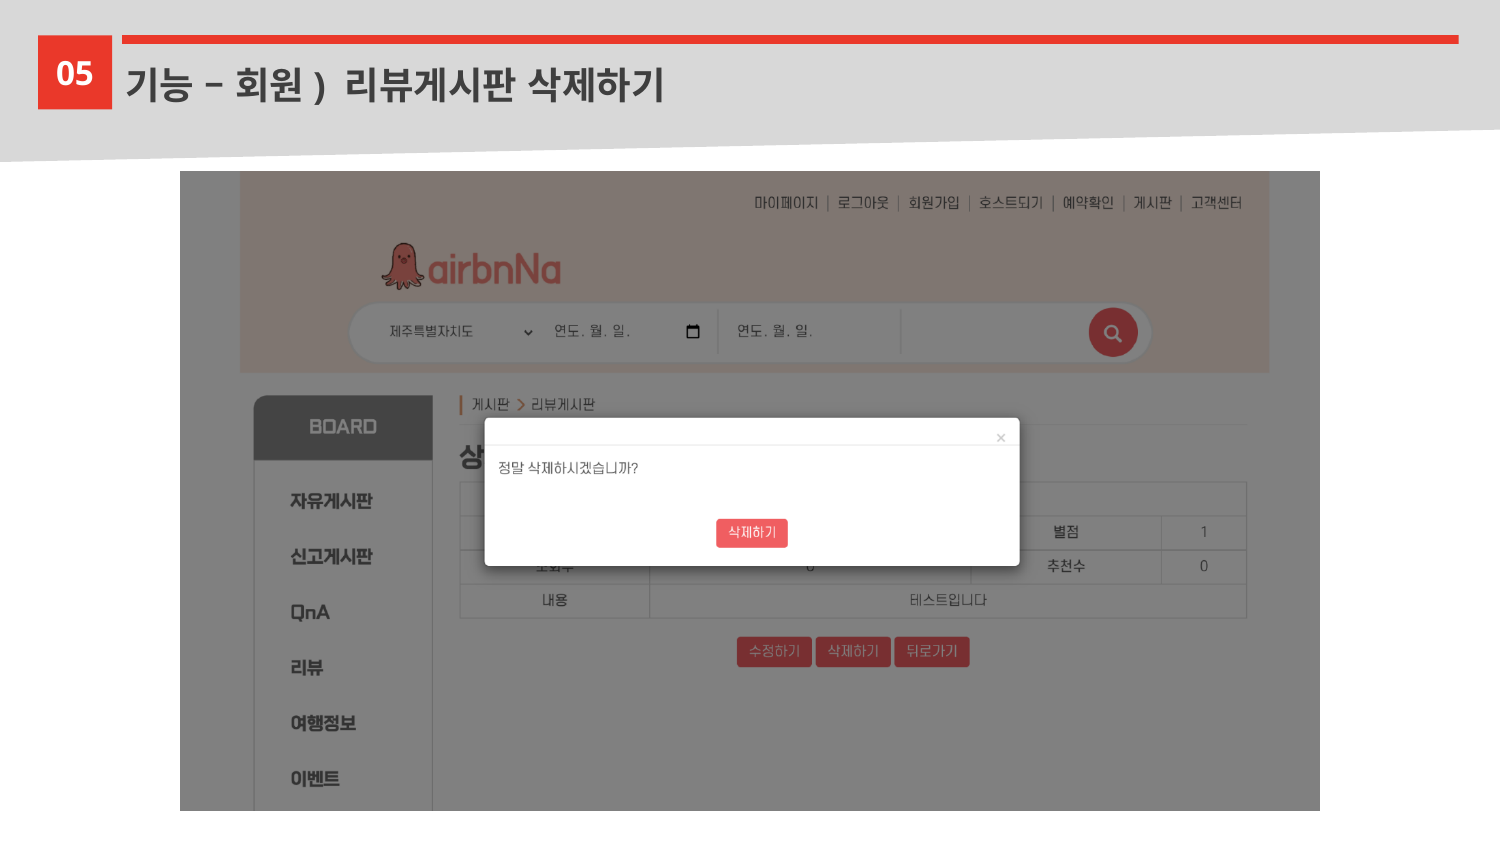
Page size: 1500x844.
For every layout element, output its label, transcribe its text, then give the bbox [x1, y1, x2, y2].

text_box [38, 35, 113, 44]
text_box [0, 0, 1500, 162]
text_box [122, 35, 1459, 44]
text_box [38, 100, 110, 110]
text_box 05 [21, 44, 129, 100]
picture [179, 171, 1321, 811]
text_box 기능 – 회원) 리뷰게시판 삭제하기 [110, 54, 727, 115]
